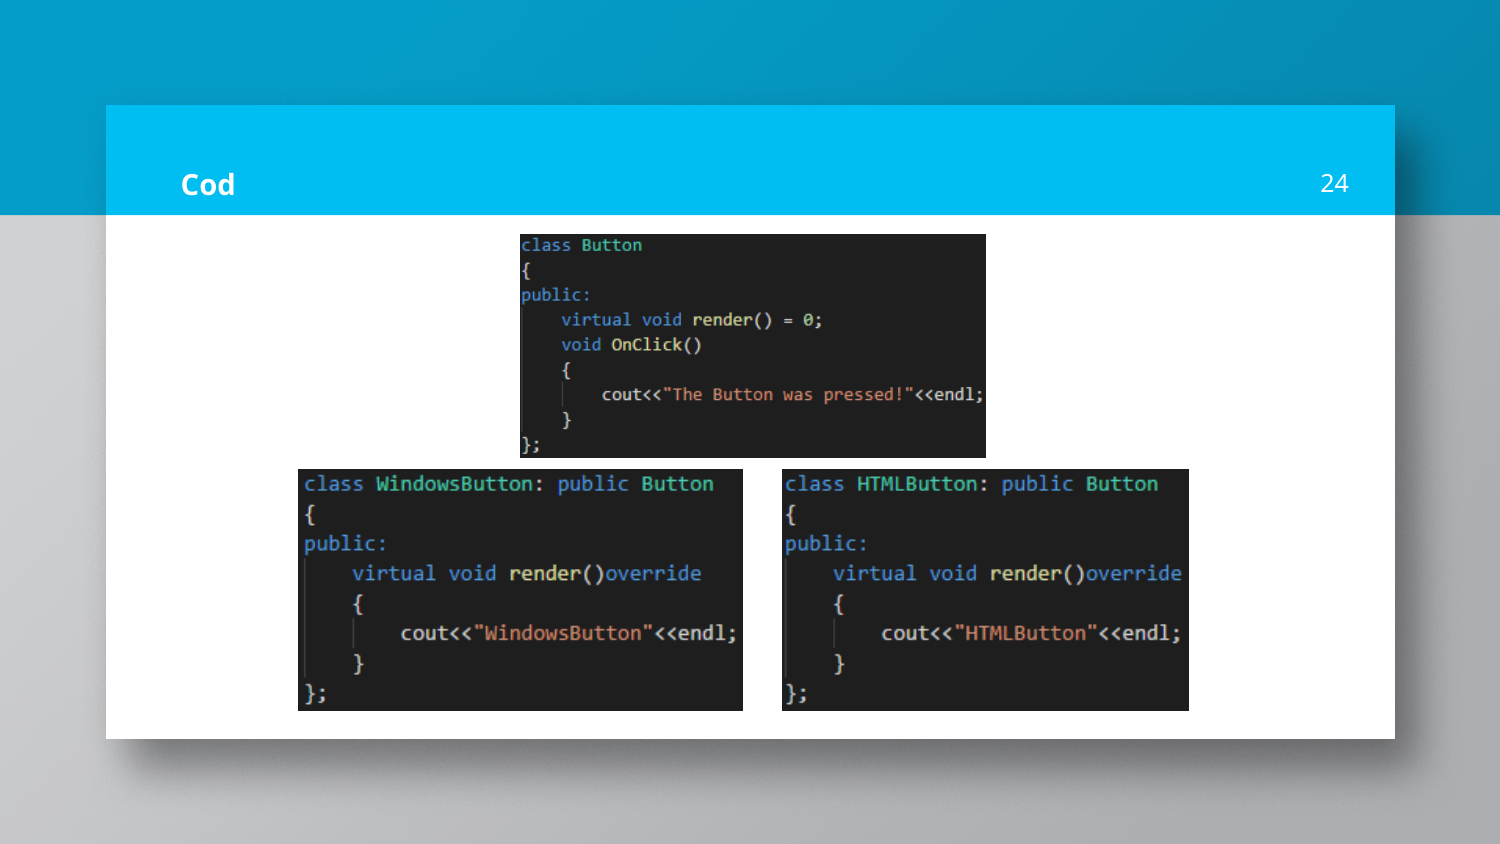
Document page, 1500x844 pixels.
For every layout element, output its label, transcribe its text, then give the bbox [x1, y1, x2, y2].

title Cod [165, 106, 1273, 217]
picture [0, 216, 1500, 844]
slide_number 24 [1273, 106, 1364, 217]
